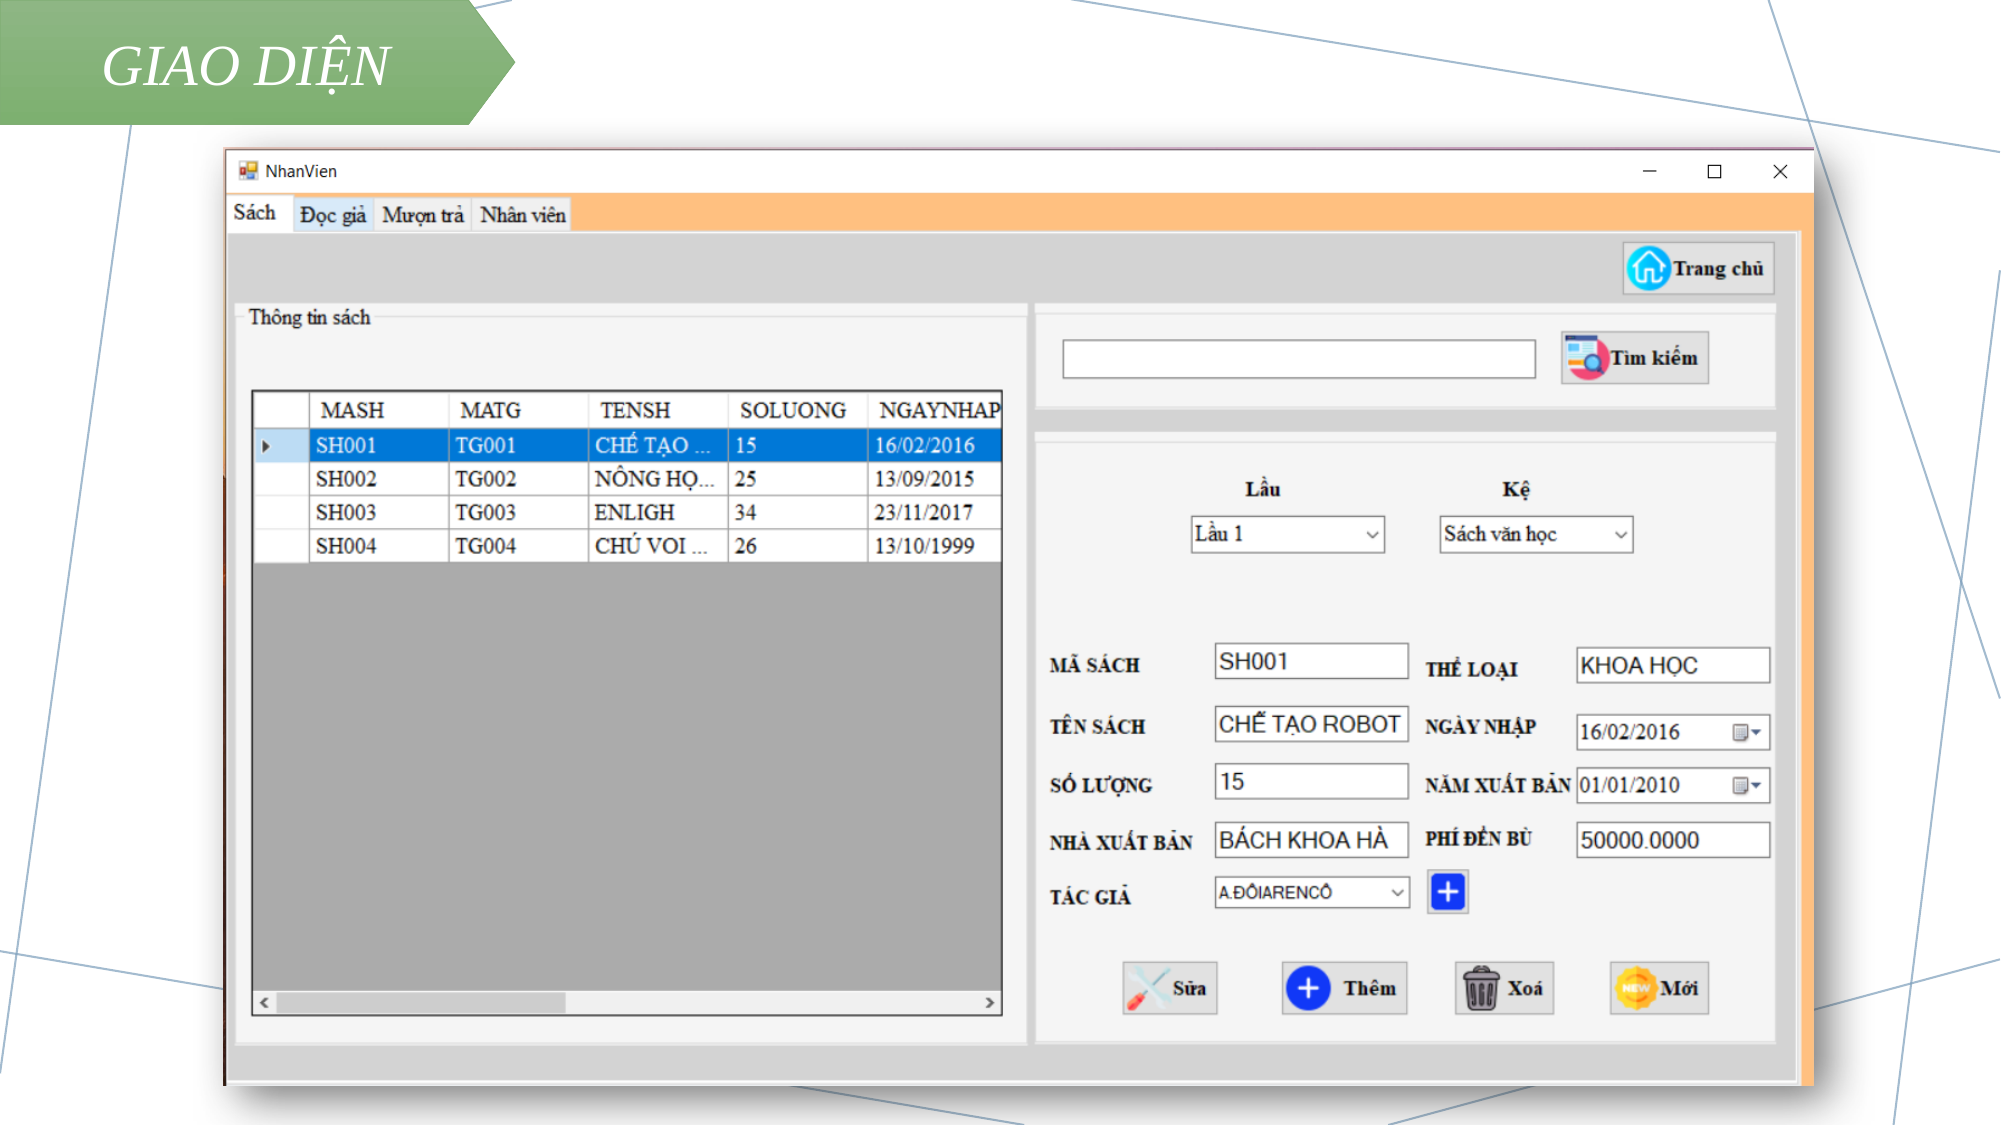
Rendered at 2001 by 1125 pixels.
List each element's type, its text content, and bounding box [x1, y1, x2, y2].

picture [223, 147, 1814, 1086]
text_box GIAO DIỆN [0, 0, 516, 125]
